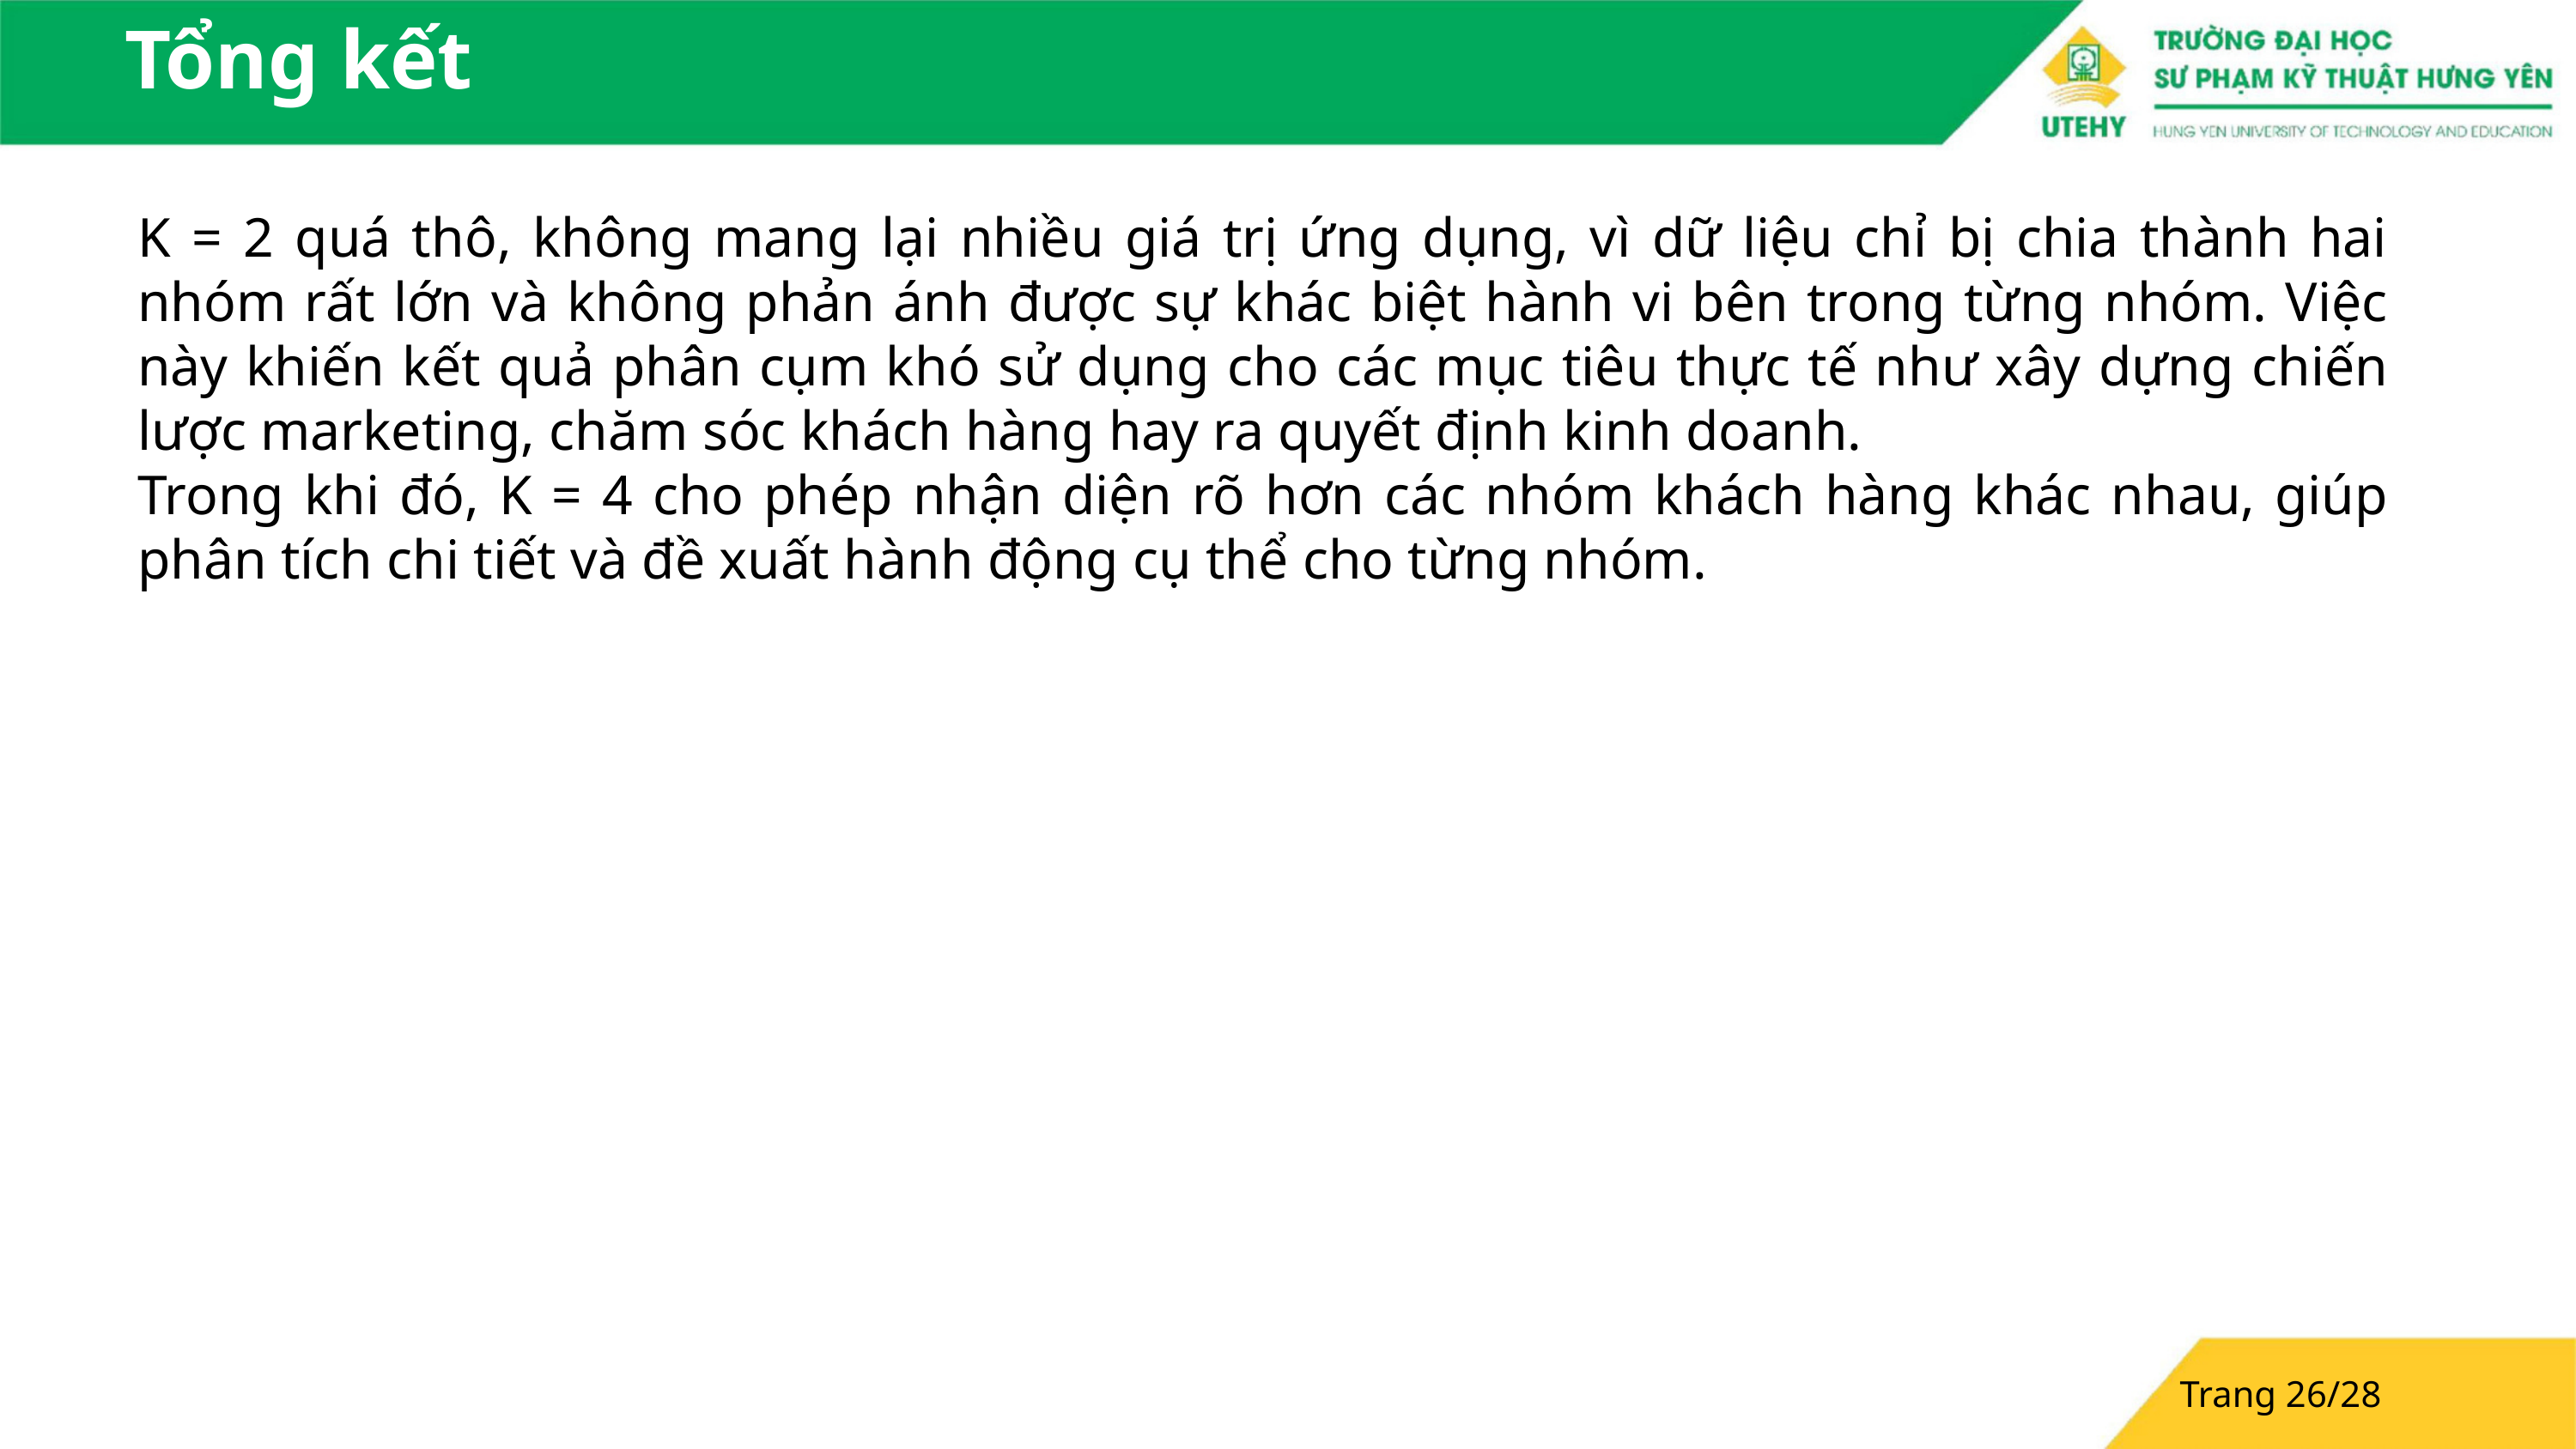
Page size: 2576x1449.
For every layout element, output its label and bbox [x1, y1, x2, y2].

text_box [0, 0, 2576, 1449]
